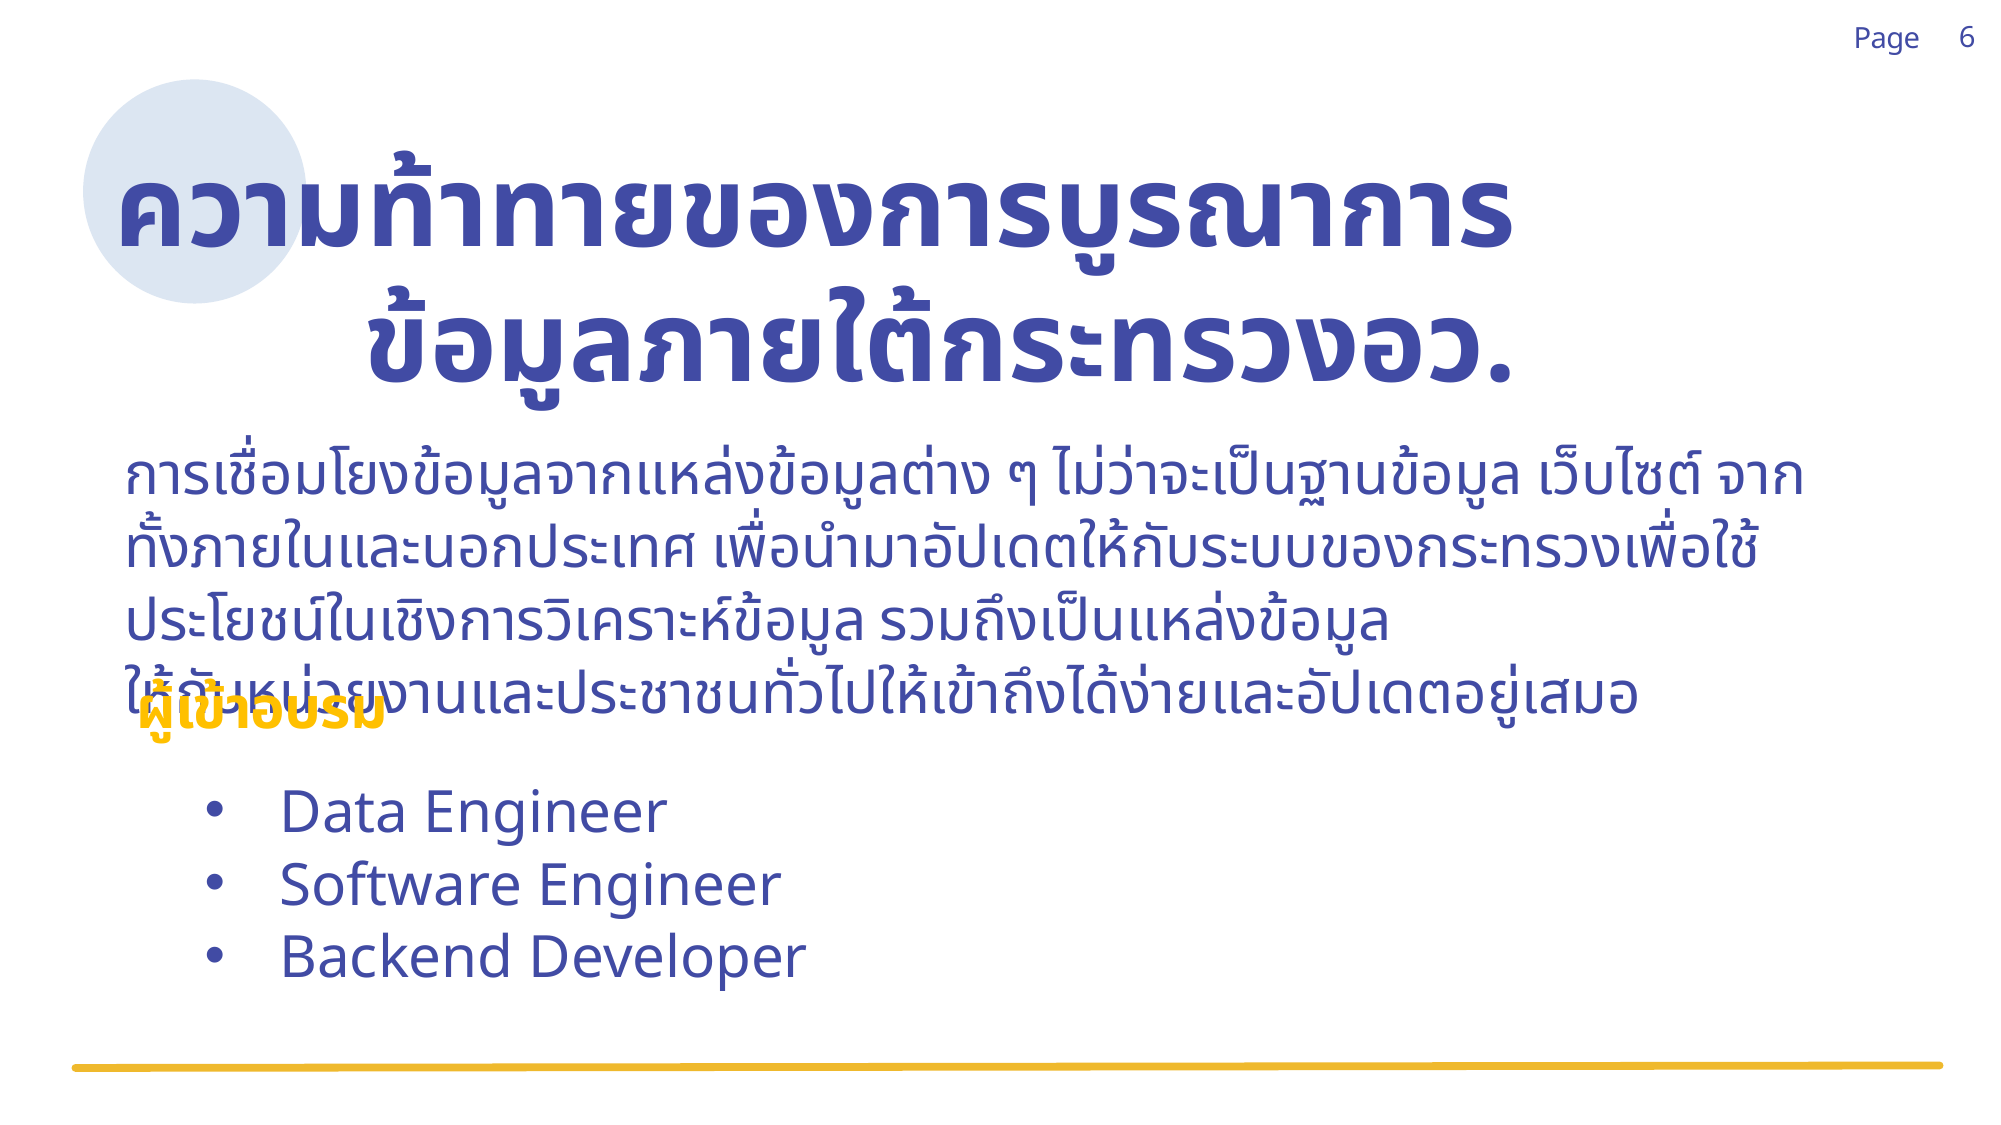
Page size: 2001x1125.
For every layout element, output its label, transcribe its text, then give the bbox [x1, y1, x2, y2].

text_box 6 [1913, 18, 1991, 59]
text_box ความท้าทายของการบูรณาการข้อมูลภายใต้กระทรวงอว. [29, 134, 1517, 405]
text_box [82, 79, 307, 304]
text_box ผู้เข้าอบรม [136, 705, 648, 741]
text_box Page [1853, 19, 1961, 55]
text_box Data Engineer Software Engineer Backend Developer [204, 770, 1124, 990]
text_box การเชื่อมโยงข้อมูลจากแหล่งข้อมูลต่าง ๆ ไม่ว่าจะเป็นฐานข้อมูล เว็บไซต์ จากทั้งภายในและนอกประเทศ เพื่อนำมาอัปเดตให้กับระบบของกระทรวงเพื่อใช้ประโยชน์ในเชิงการวิเคราะห์ข้อมูล รวมถึงเป็นแหล่งข้อมูล ให้กับหน่วยงานและประชาชนทั่วไปให้เข้าถึงได้ง่ายและอัปเดตอยู่เสมอ [124, 433, 1854, 725]
